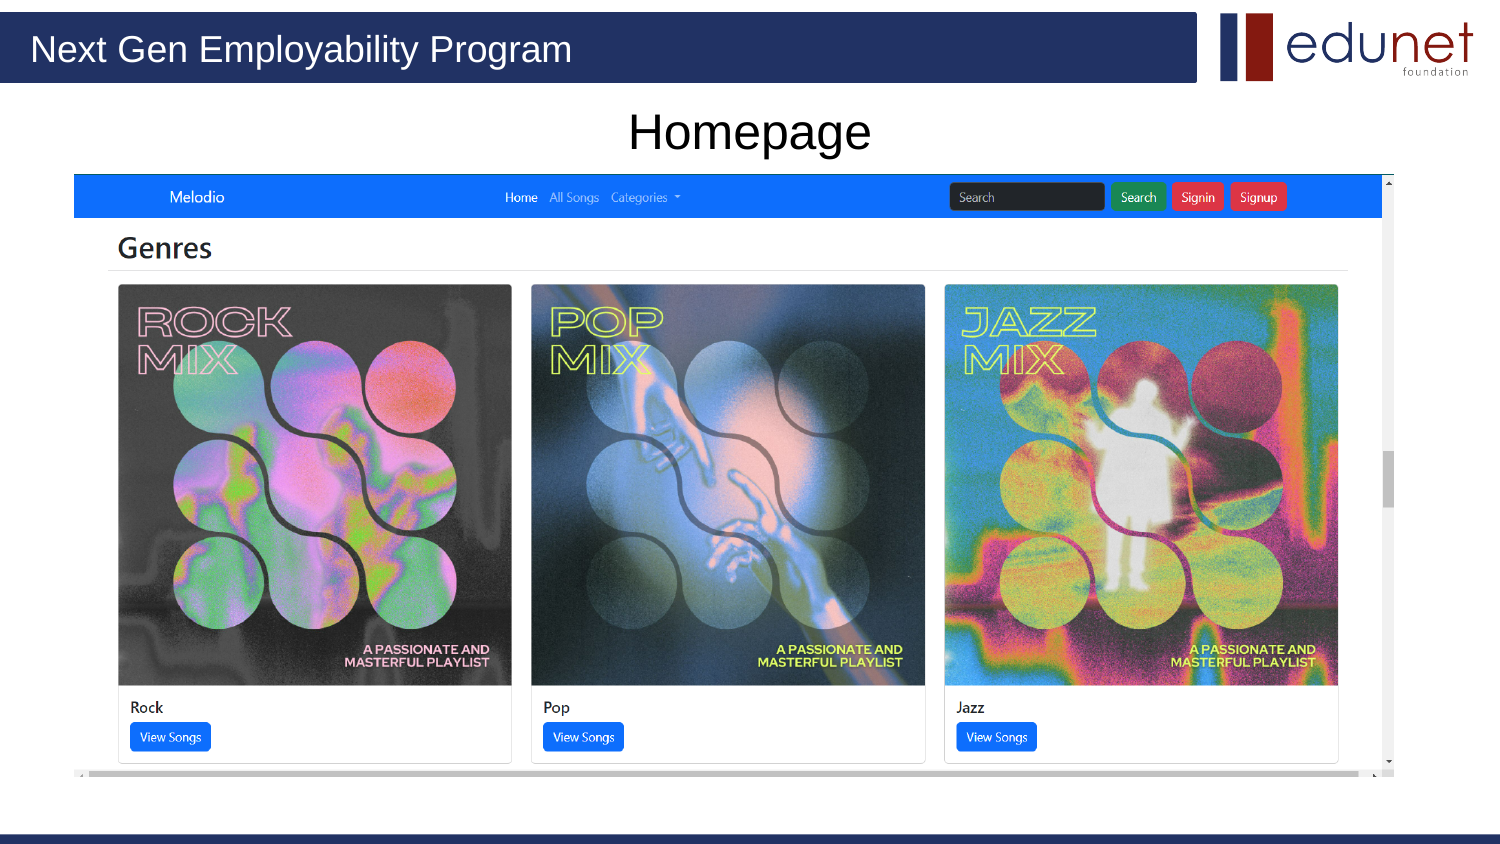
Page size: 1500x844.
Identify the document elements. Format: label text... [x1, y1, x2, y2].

picture [1279, 14, 1482, 83]
title Homepage [25, 100, 1475, 175]
picture [73, 174, 1394, 778]
